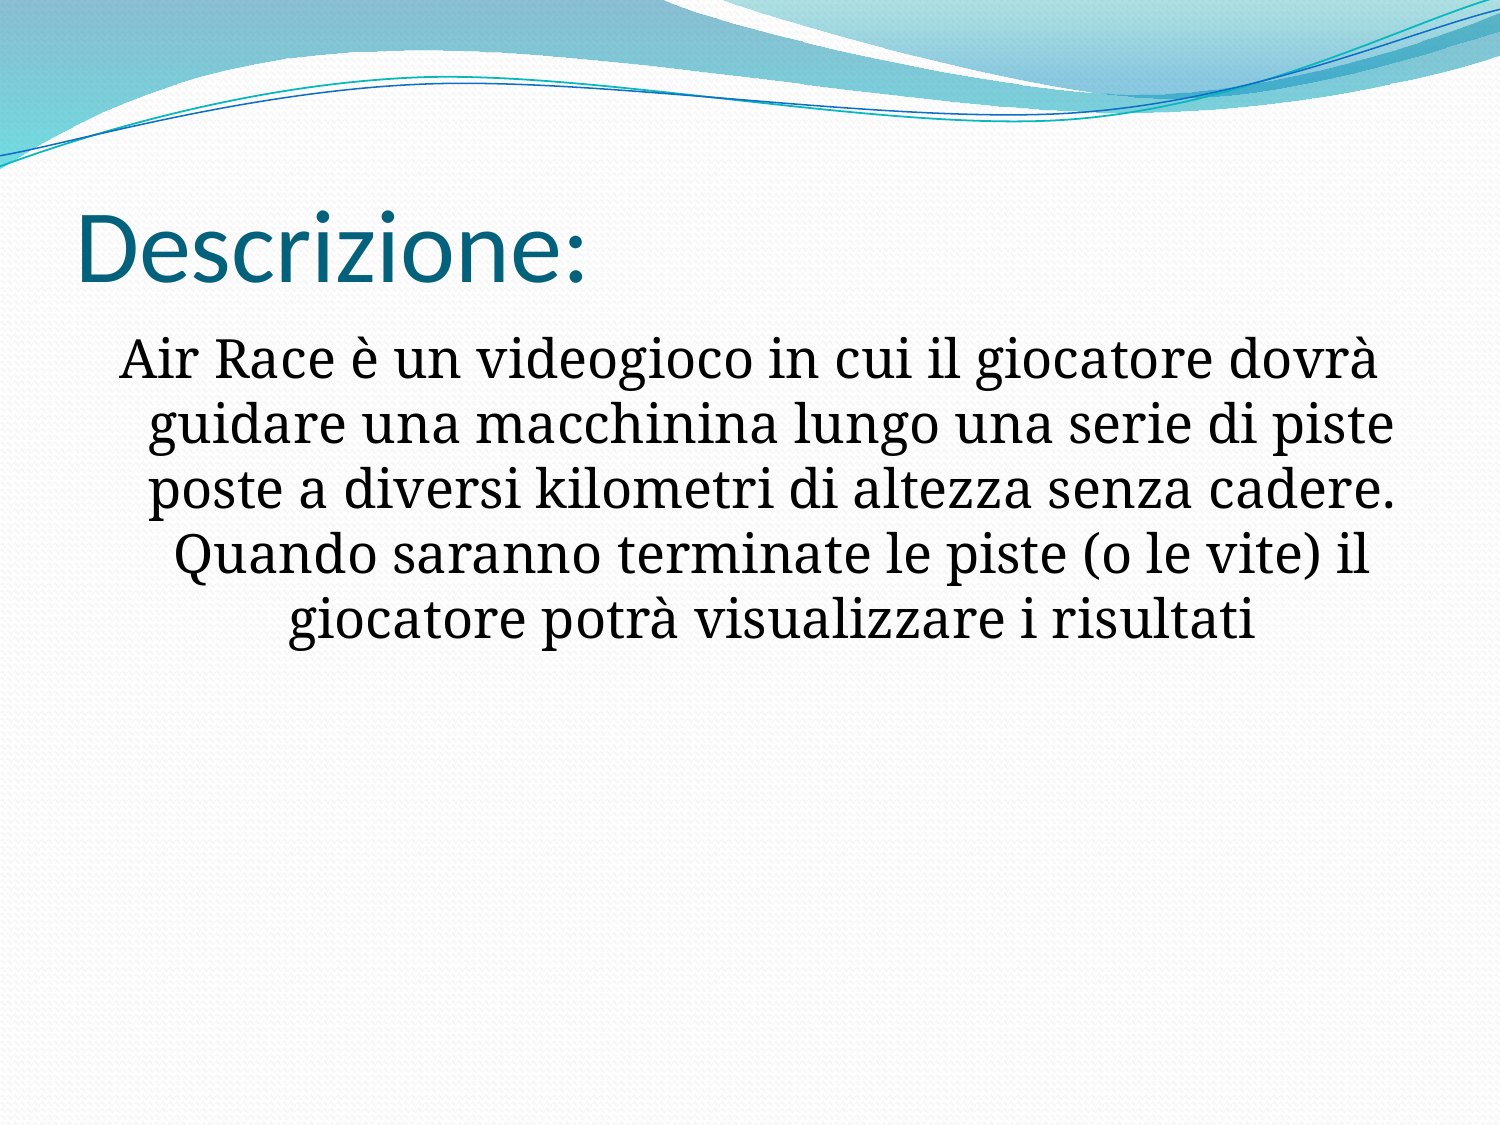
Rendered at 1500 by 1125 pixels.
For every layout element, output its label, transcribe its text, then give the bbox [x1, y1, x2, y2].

list Air Race è un videogioco in cui il giocatore dovrà guidare una macchinina lungo una serie di piste poste a diversi kilometri di altezza senza cadere. Quando saranno terminate le piste (o le vite) il giocatore potrà visualizzare i risultati [75, 317, 1425, 1038]
title Descrizione: [75, 115, 1425, 303]
